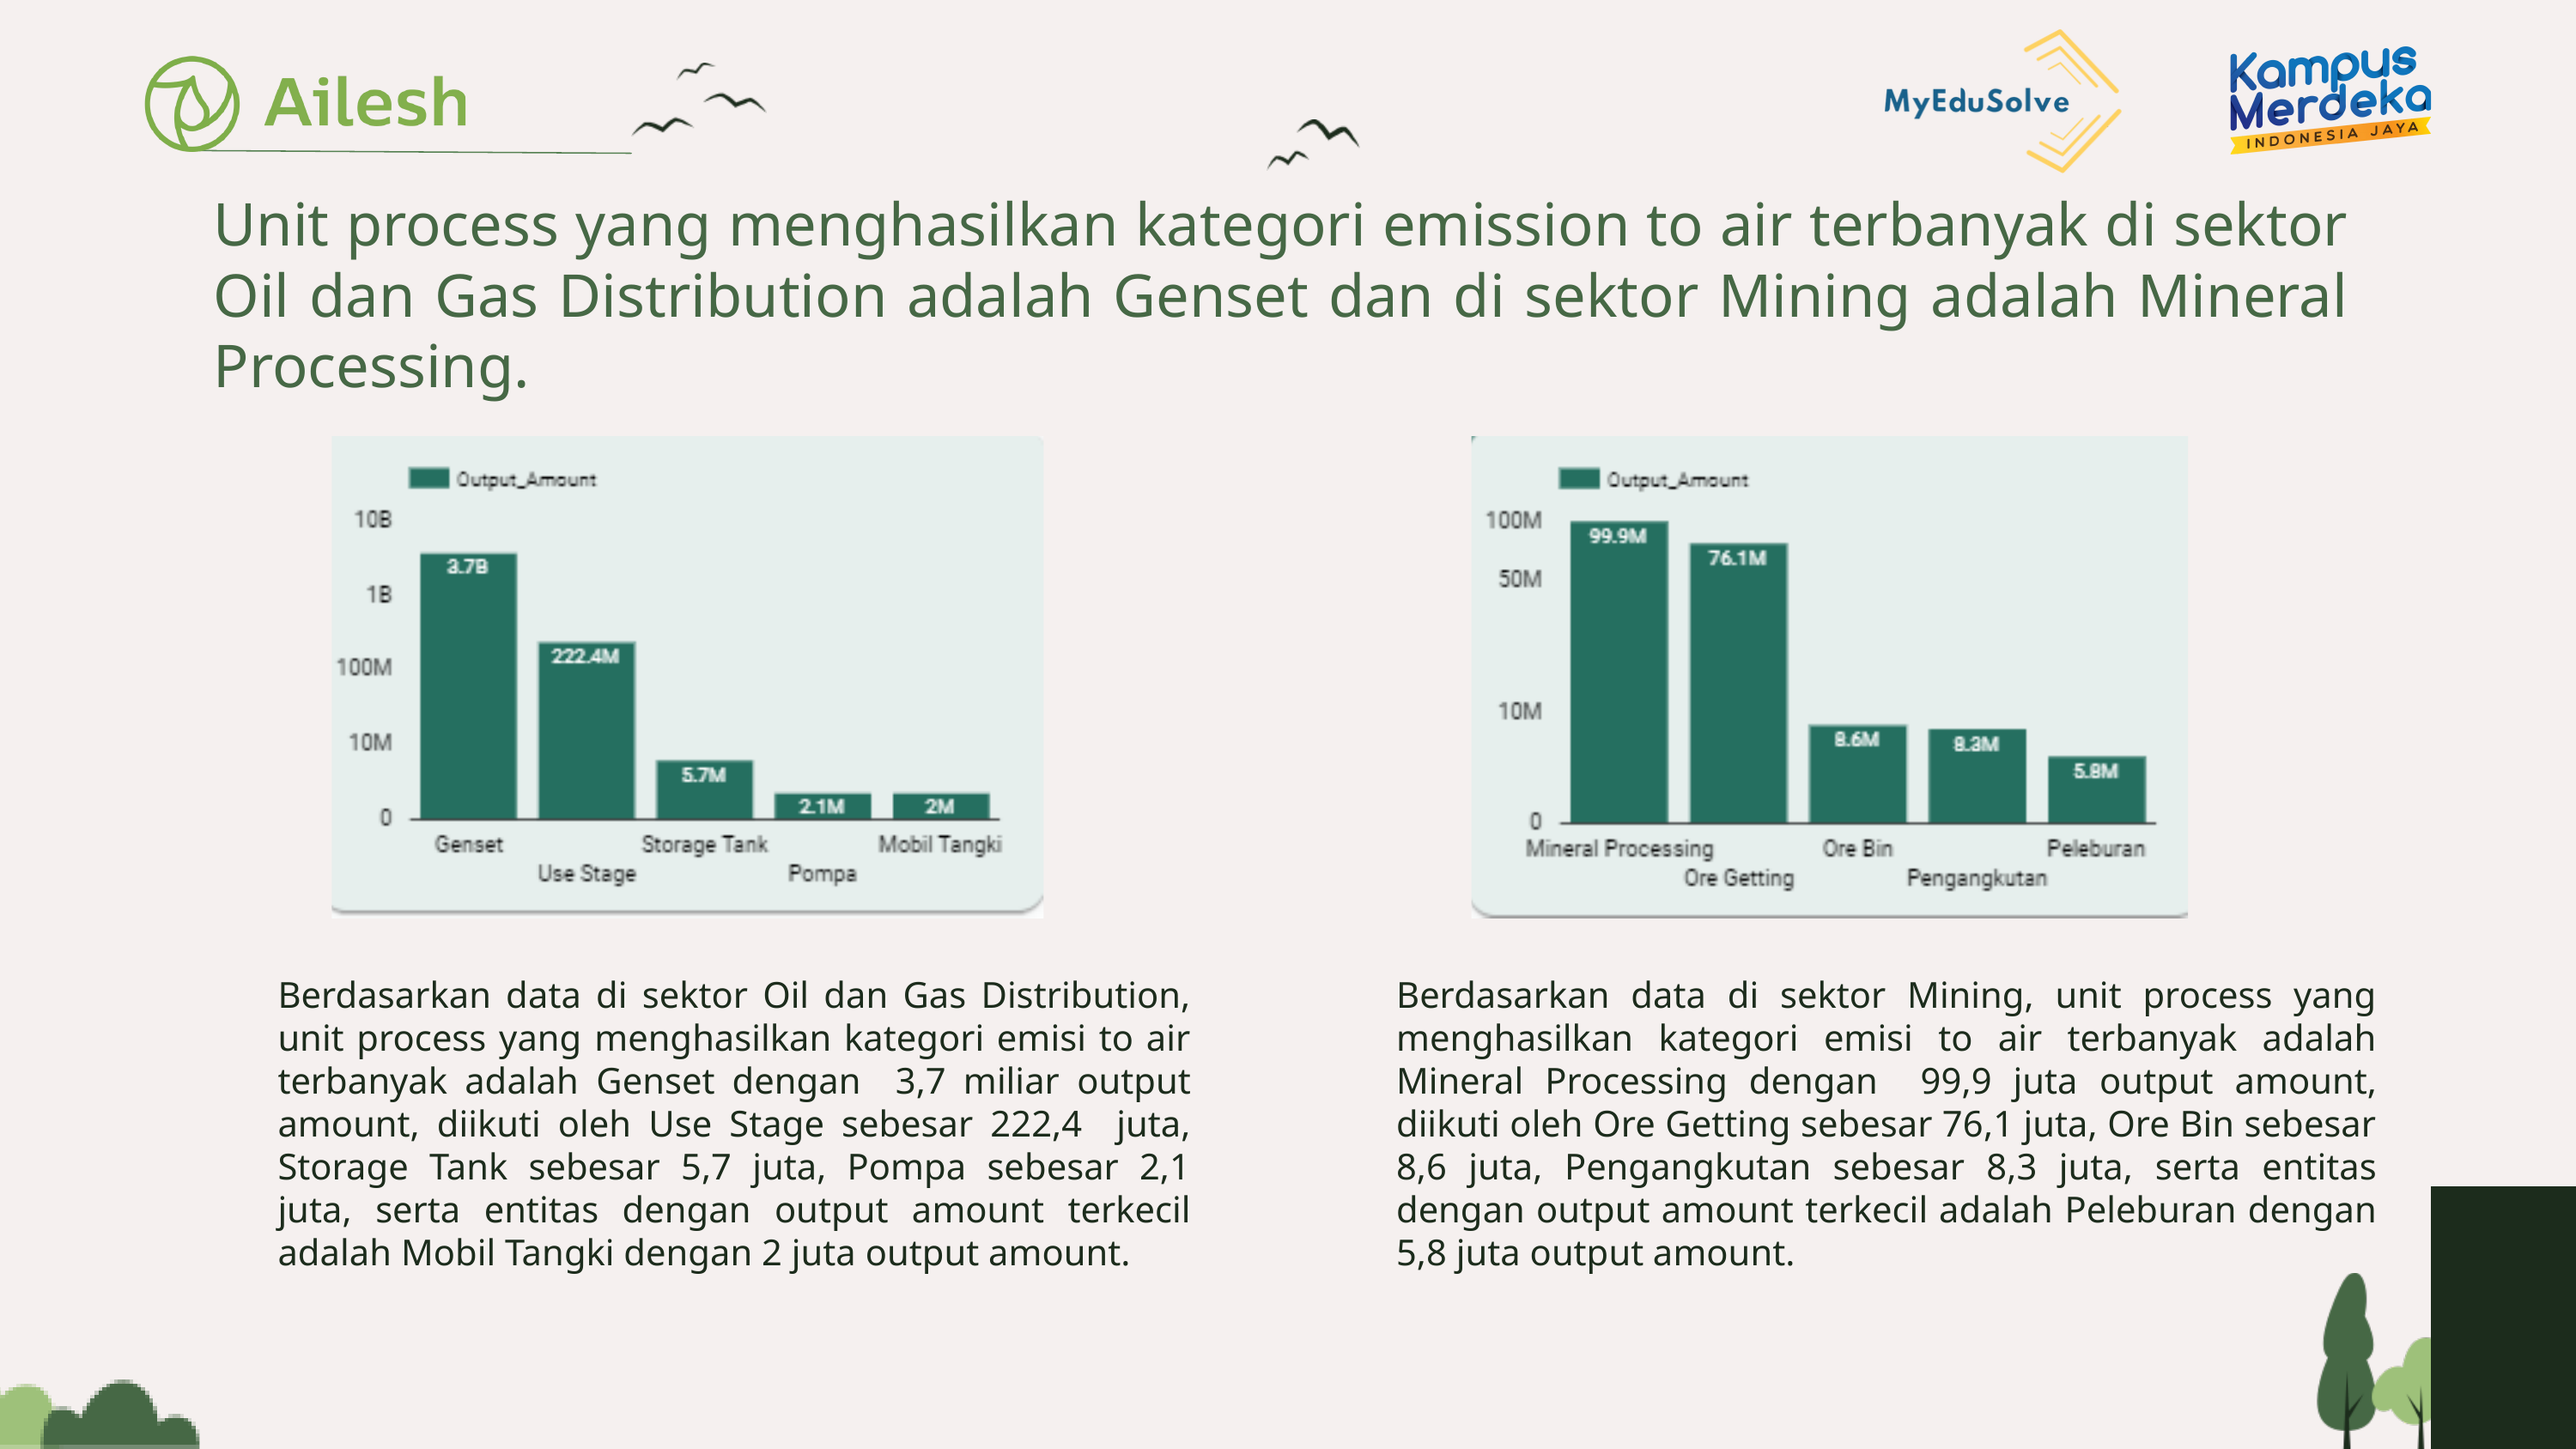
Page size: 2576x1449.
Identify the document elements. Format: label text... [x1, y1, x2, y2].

text_box Berdasarkan data di sektor Mining, unit process yang menghasilkan kategori emisi to air terbanyak adalah Mineral Processing dengan 99,9 juta output amount, diikuti oleh Ore Getting sebesar 76,1 juta, Ore Bin sebesar 8,6 juta, Pengangkutan sebesar 8,3 juta, serta entitas dengan output amount terkecil adalah Peleburan dengan 5,8 juta output amount. [1396, 972, 2377, 1273]
text_box [331, 436, 1044, 919]
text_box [2430, 1185, 2576, 1449]
text_box [2294, 1273, 2426, 1449]
text_box Unit process yang menghasilkan kategori emission to air terbanyak di sektor Oil dan Gas Distribution adalah Genset dan di sektor Mining adalah Mineral Processing. [213, 187, 2349, 400]
text_box Berdasarkan data di sektor Oil dan Gas Distribution, unit process yang menghasilkan kategori emisi to air terbanyak adalah Genset dengan 3,7 miliar output amount, diikuti oleh Use Stage sebesar 222,4 juta, Storage Tank sebesar 5,7 juta, Pompa sebesar 2,1 juta, serta entitas dengan output amount terkecil adalah Mobil Tangki dengan 2 juta output amount. [277, 972, 1191, 1273]
text_box [0, 1326, 200, 1449]
text_box [1471, 436, 2189, 919]
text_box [144, 24, 2432, 177]
